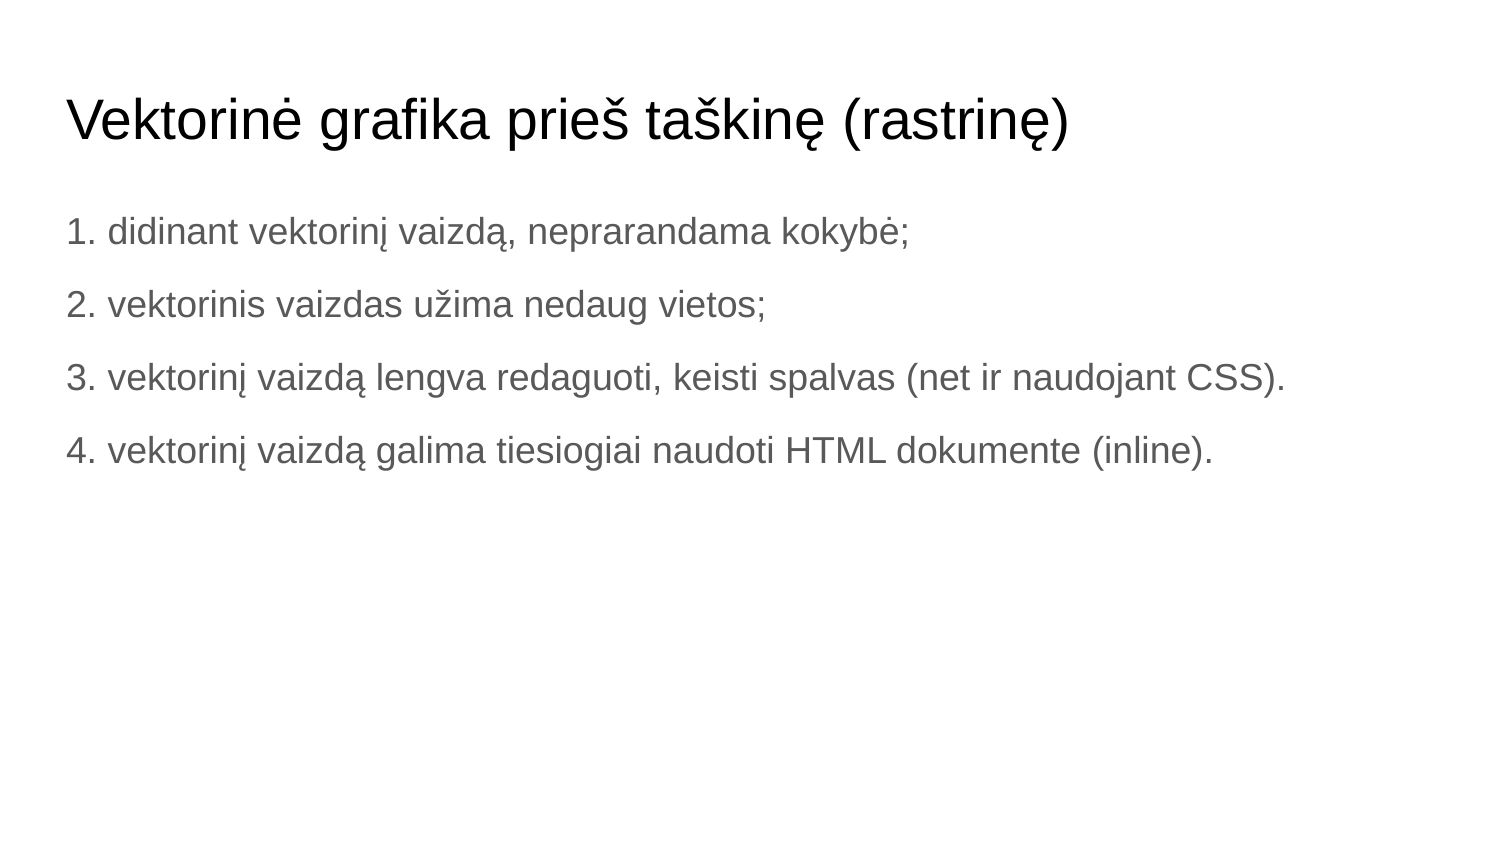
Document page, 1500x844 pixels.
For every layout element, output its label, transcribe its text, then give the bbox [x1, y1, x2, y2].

list 1. didinant vektorinį vaizdą, neprarandama kokybė; 2. vektorinis vaizdas užima nedaug vietos; 3. vektorinį vaizdą lengva redaguoti, keisti spalvas (net ir naudojant CSS). 4. vektorinį vaizdą galima tiesiogiai naudoti HTML dokumente (inline). [51, 189, 1449, 750]
title Vektorinė grafika prieš taškinę (rastrinę) [51, 72, 1449, 167]
